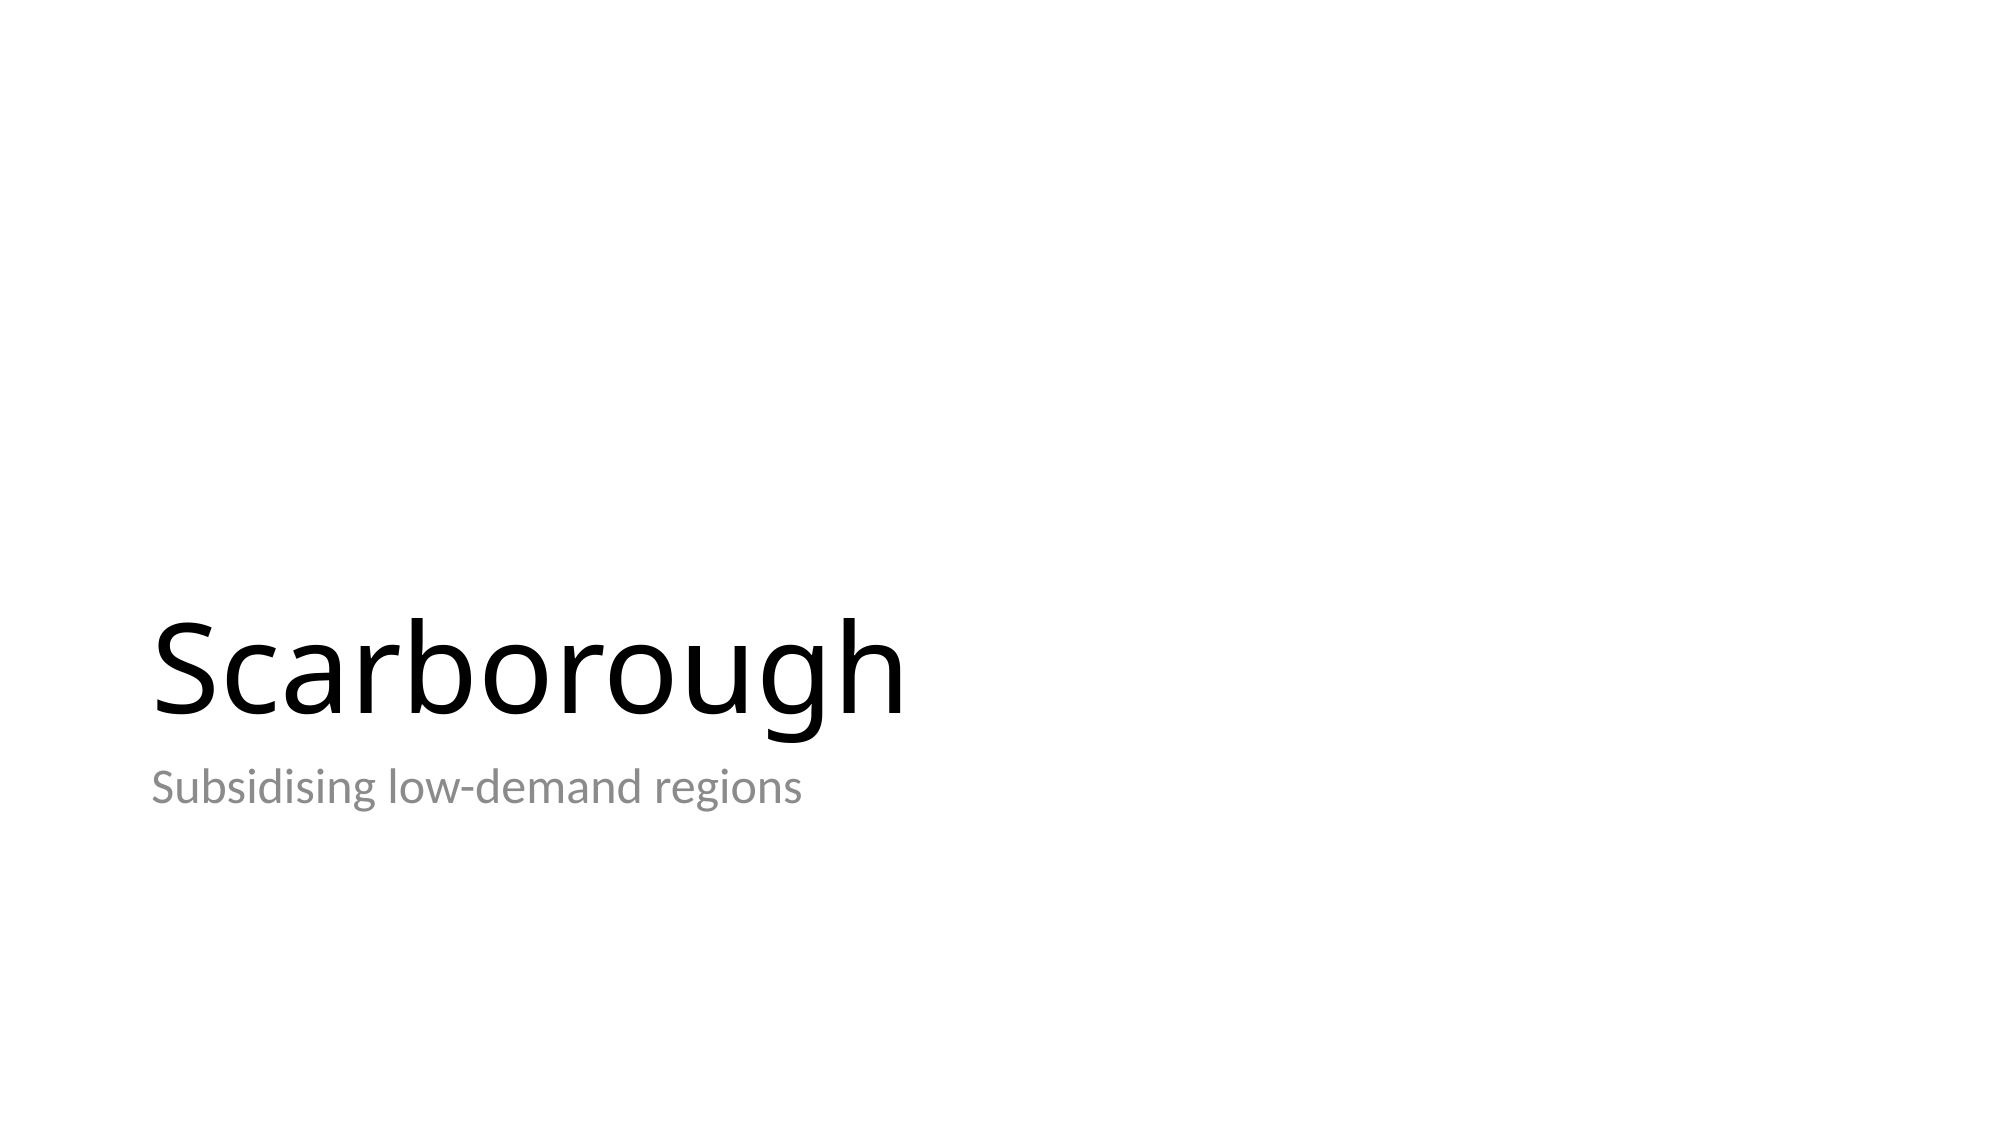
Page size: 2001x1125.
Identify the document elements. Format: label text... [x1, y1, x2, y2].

list Subsidising low-demand regions [136, 752, 1862, 999]
title Scarborough [136, 280, 1862, 749]
